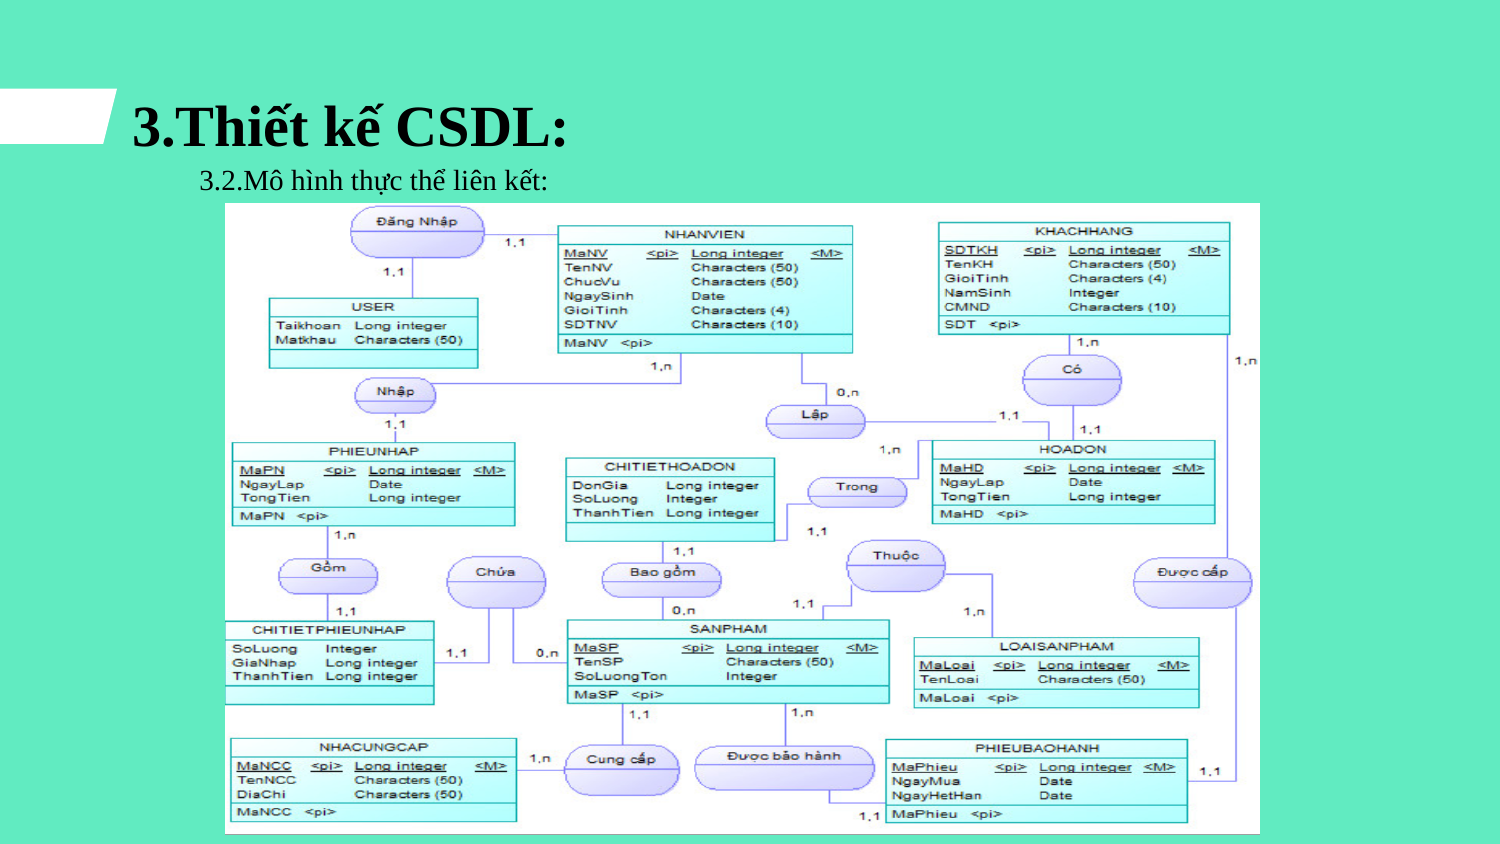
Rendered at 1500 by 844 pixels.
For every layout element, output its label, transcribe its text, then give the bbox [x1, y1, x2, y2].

picture [224, 203, 1260, 835]
text_box 3.2.Mô hình thực thể liên kết: [184, 153, 706, 204]
title 3.Thiết kế CSDL: [116, 72, 1383, 167]
